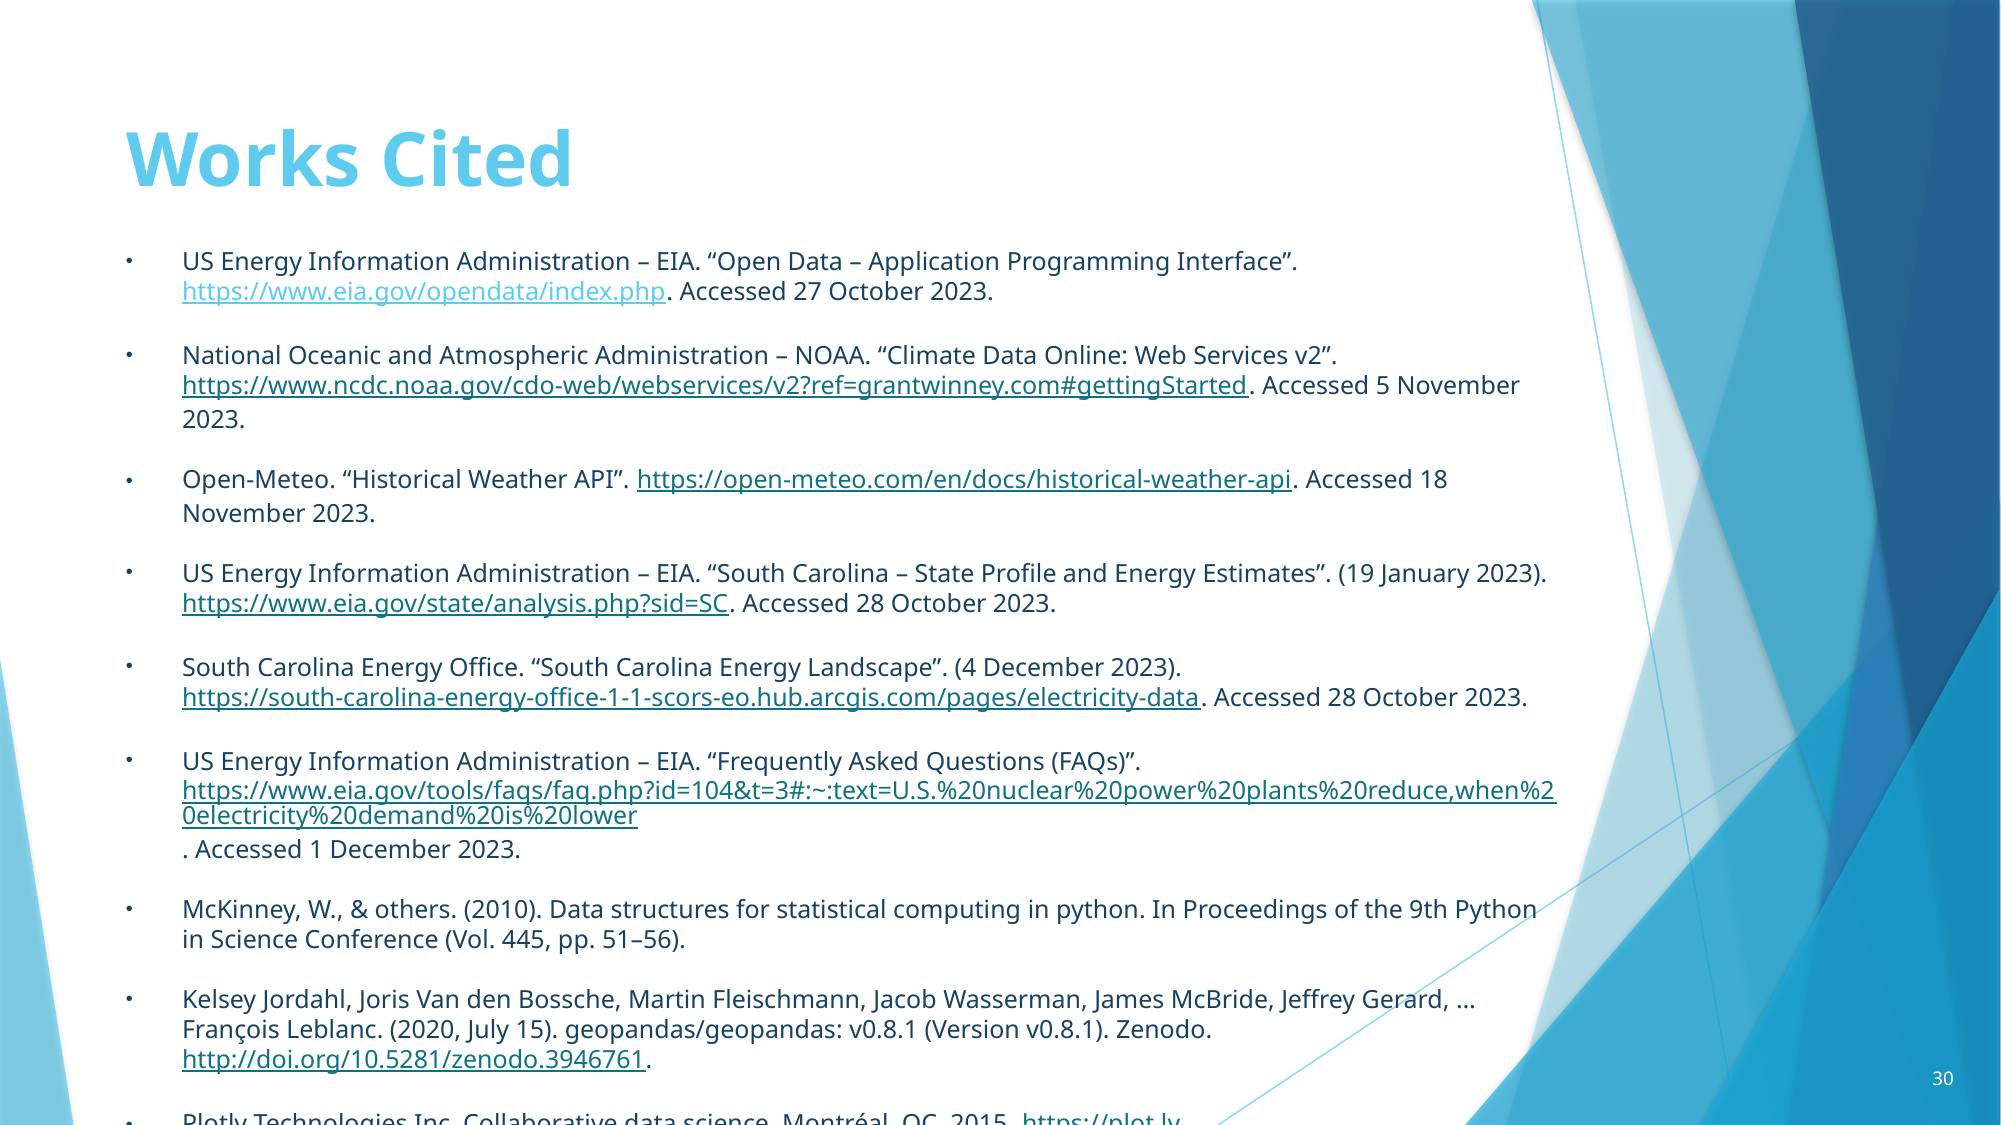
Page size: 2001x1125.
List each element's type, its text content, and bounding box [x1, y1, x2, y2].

text_box US Energy Information Administration – EIA. “Open Data – Application Programming Interface”. https://www.eia.gov/opendata/index.php. Accessed 27 October 2023. National Oceanic and Atmospheric Administration – NOAA. “Climate Data Online: Web Services v2”. https://www.ncdc.noaa.gov/cdo-web/webservices/v2?ref=grantwinney.com#gettingStarted. Accessed 5 November 2023. Open-Meteo. “Historical Weather API”. https://open-meteo.com/en/docs/historical-weather-api. Accessed 18 November 2023. US Energy Information Administration – EIA. “South Carolina – State Profile and Energy Estimates”. (19 January 2023). https://www.eia.gov/state/analysis.php?sid=SC. Accessed 28 October 2023. South Carolina Energy Office. “South Carolina Energy Landscape”. (4 December 2023). https://south-carolina-energy-office-1-1-scors-eo.hub.arcgis.com/pages/electricity-data. Accessed 28 October 2023. US Energy Information Administration – EIA. “Frequently Asked Questions (FAQs)”. https://www.eia.gov/tools/faqs/faq.php?id=104&t=3#:~:text=U.S.%20nuclear%20power%20plants%20reduce,when%20electricity%20demand%20is%20lower. Accessed 1 December 2023. McKinney, W., & others. (2010). Data structures for statistical computing in python. In Proceedings of the 9th Python in Science Conference (Vol. 445, pp. 51–56). Kelsey Jordahl, Joris Van den Bossche, Martin Fleischmann, Jacob Wasserman, James McBride, Jeffrey Gerard, … François Leblanc. (2020, July 15). geopandas/geopandas: v0.8.1 (Version v0.8.1). Zenodo. http://doi.org/10.5281/zenodo.3946761. Plotly Technologies Inc. Collaborative data science. Montréal, QC, 2015. https://plot.ly. [111, 238, 1576, 1125]
text_box Works Cited [111, 99, 1522, 209]
slide_number 30 [1856, 1049, 1969, 1110]
